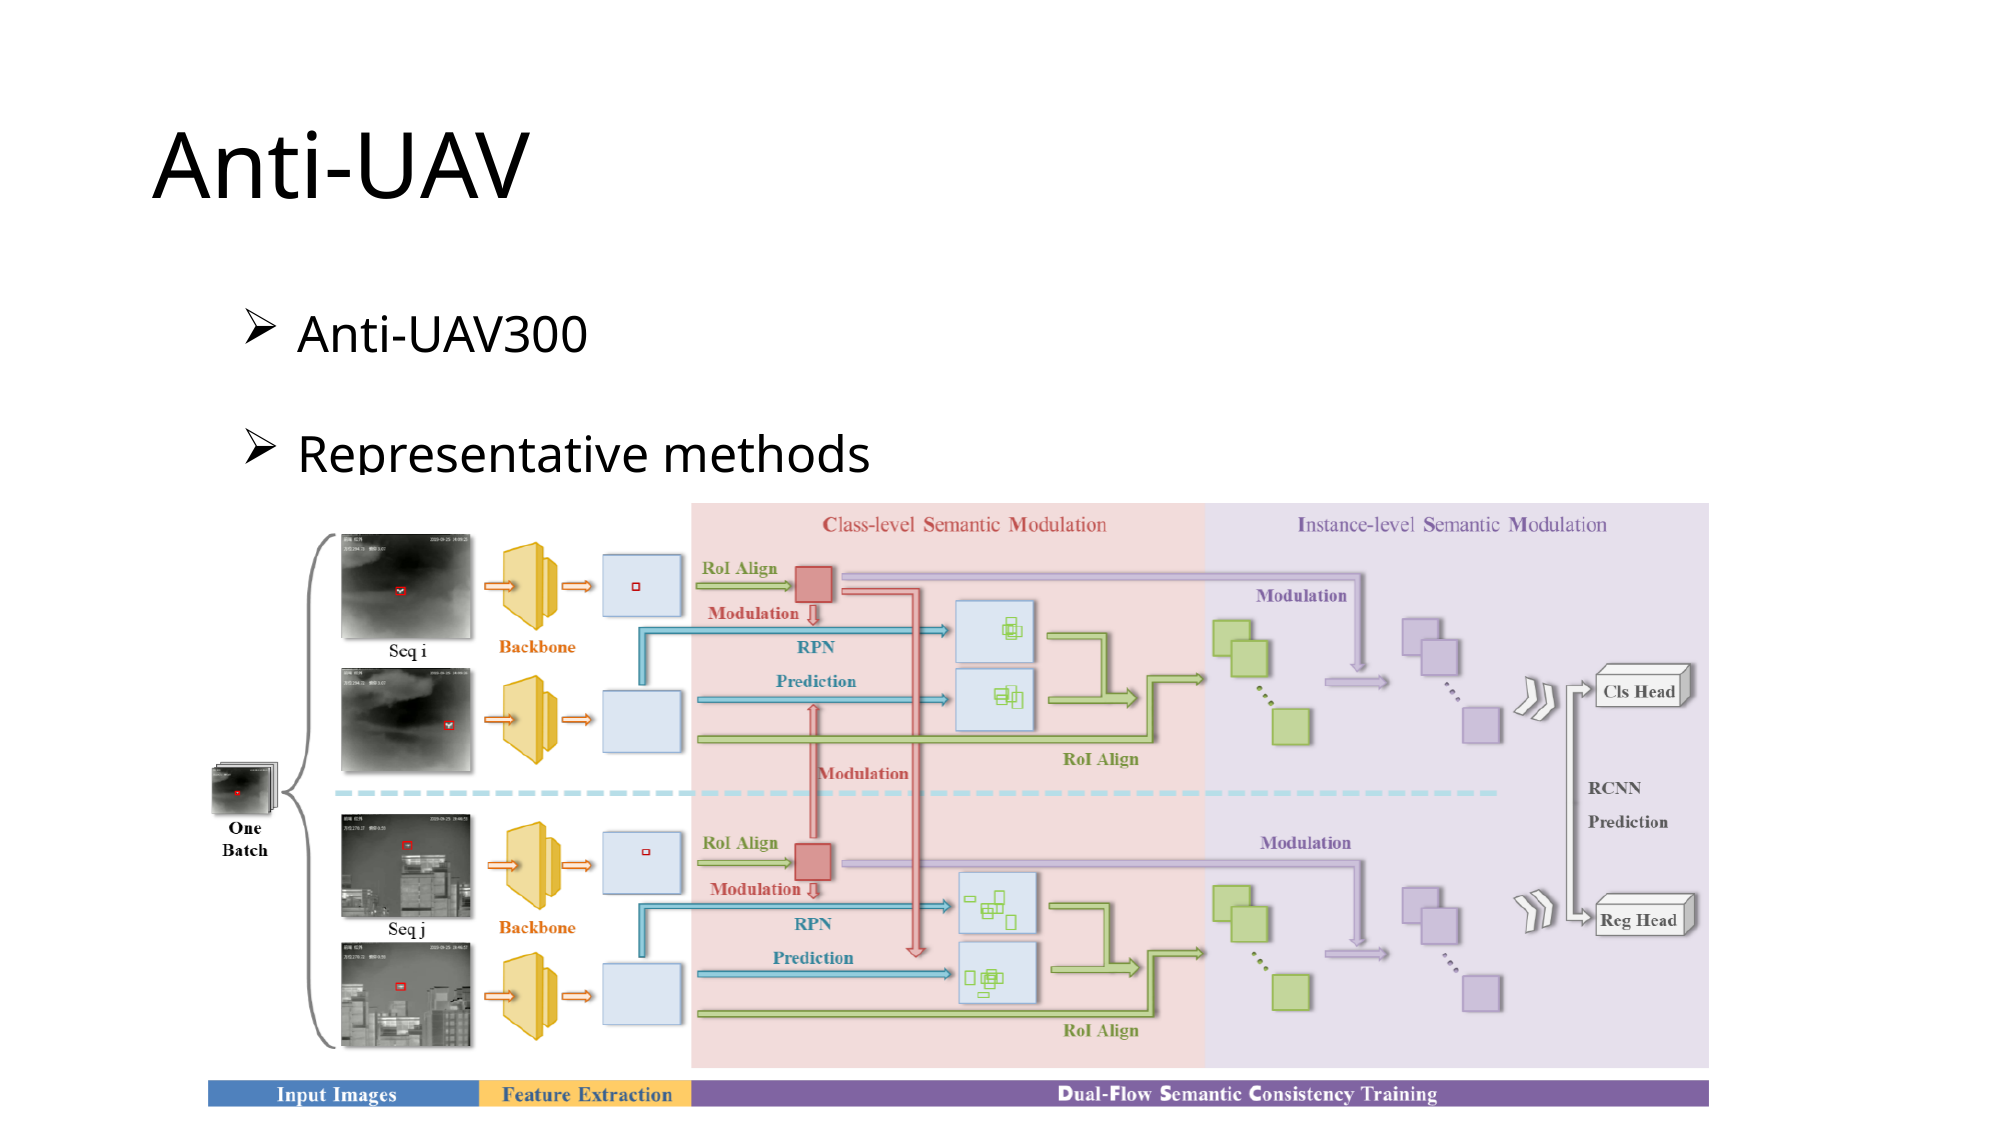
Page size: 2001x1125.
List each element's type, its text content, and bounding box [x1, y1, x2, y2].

text_box Anti-UAV300 Representative methods [226, 235, 1609, 475]
picture [180, 475, 1732, 1118]
title Anti-UAV [137, 59, 1863, 278]
